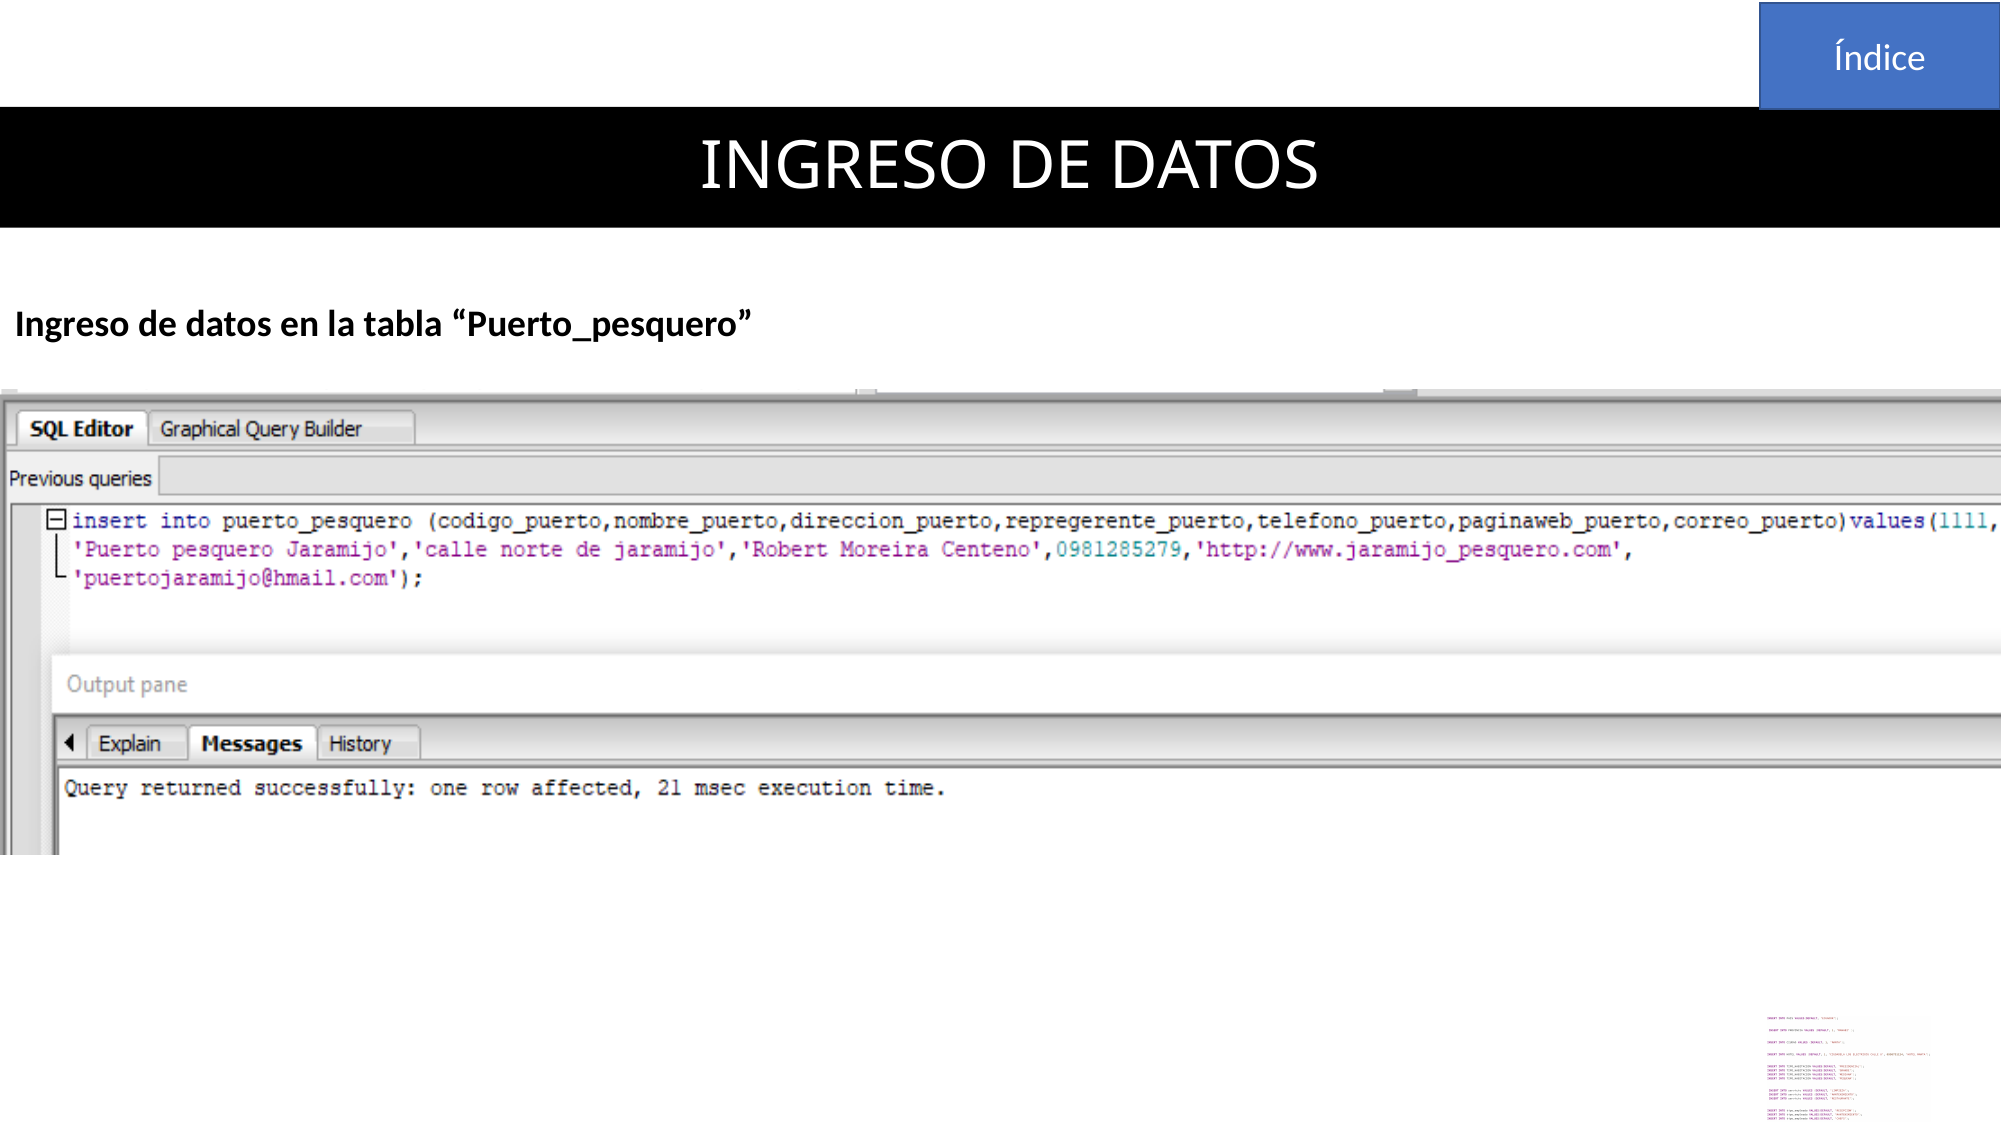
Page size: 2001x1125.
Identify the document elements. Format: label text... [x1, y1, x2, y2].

text_box Ingreso de datos en la tabla “Puerto_pesquero” [0, 291, 855, 352]
picture [1767, 1016, 1931, 1122]
title INGRESO DE DATOS [91, 105, 1931, 228]
text_box Índice [1759, 2, 2000, 110]
picture [0, 389, 2001, 855]
text_box [0, 106, 2000, 229]
